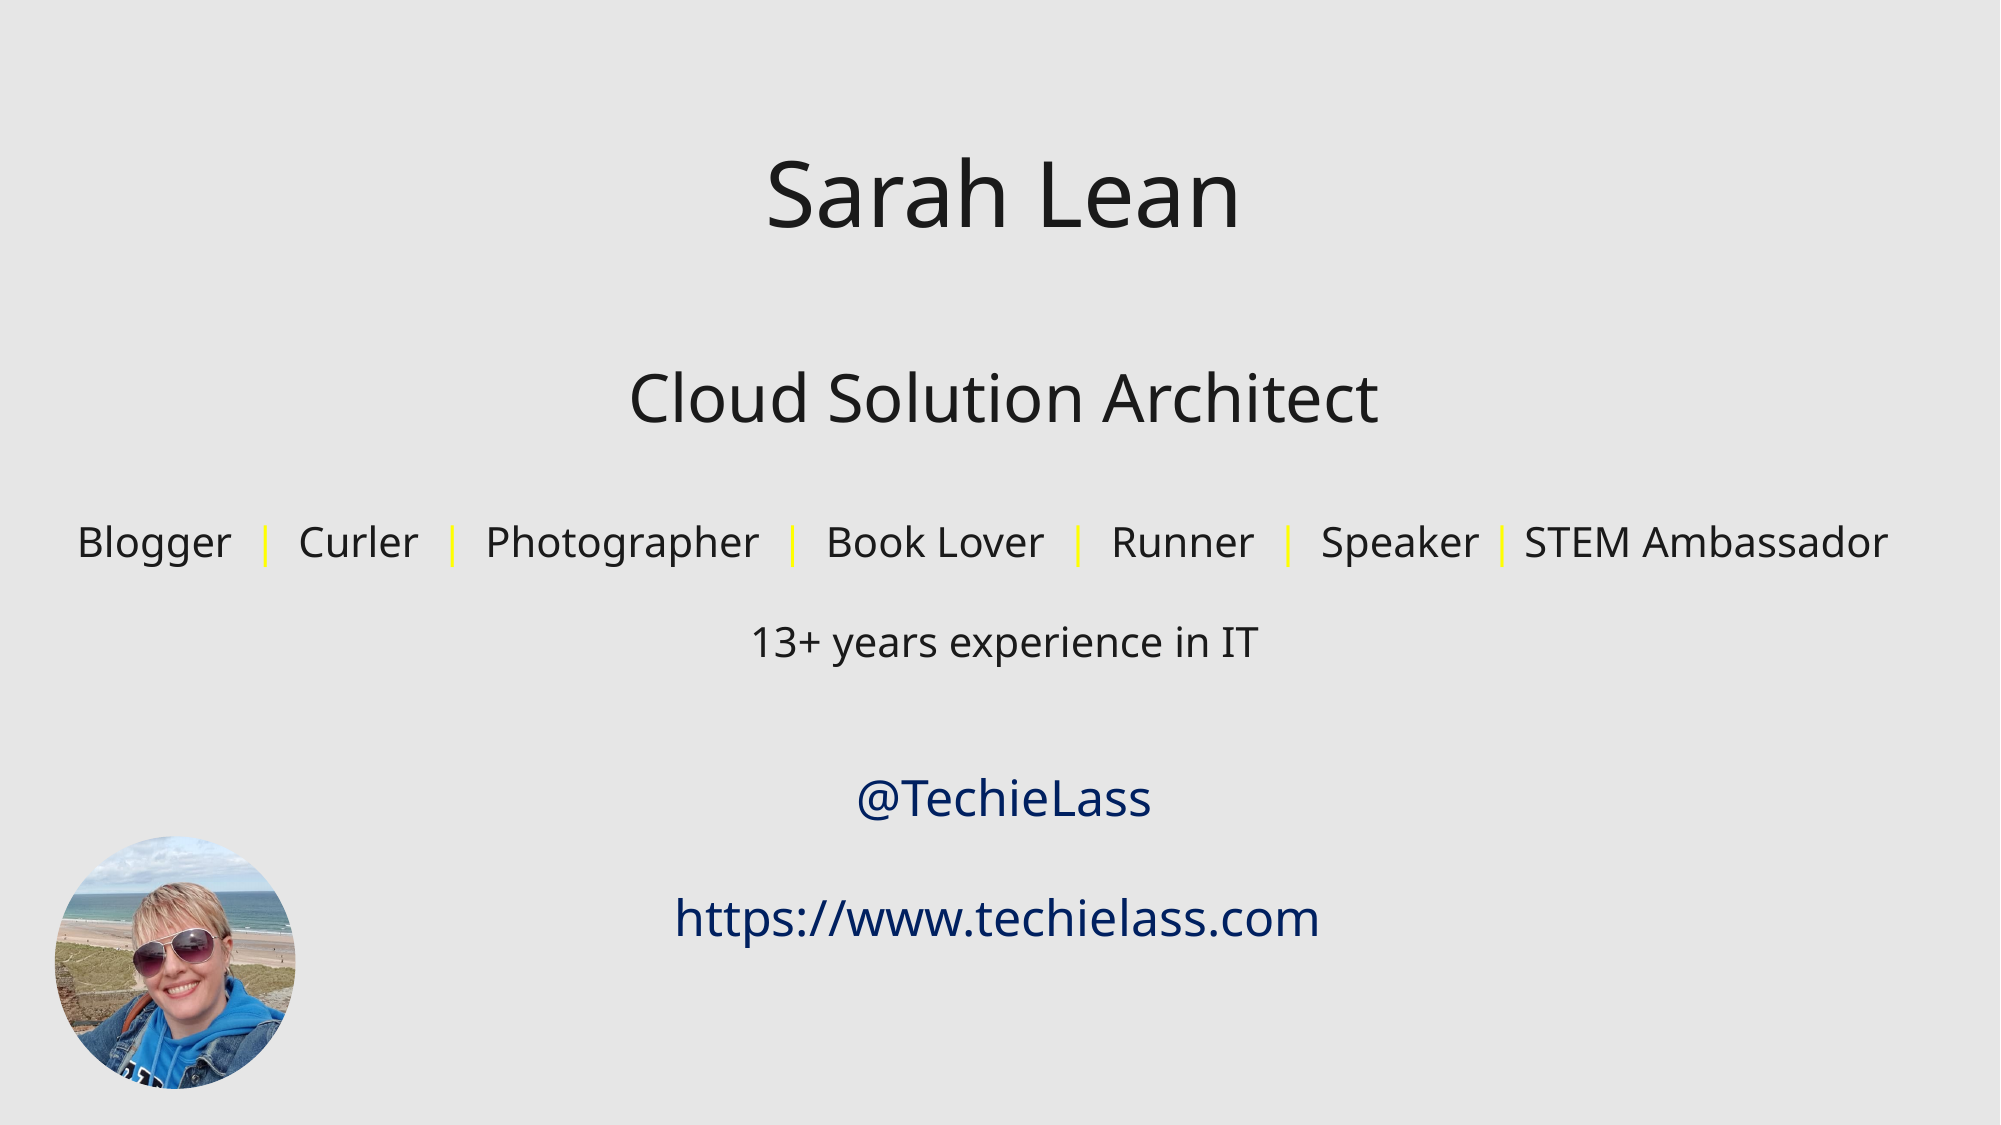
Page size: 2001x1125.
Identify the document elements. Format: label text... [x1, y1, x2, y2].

text_box [53, 835, 297, 1090]
text_box Sarah Lean Cloud Solution Architect Blogger | Curler | Photographer | Book Lover | Runner | Speaker | STEM Ambassador 13+ years experience in IT @TechieLass https://www.techielass.com [38, 26, 1971, 1125]
